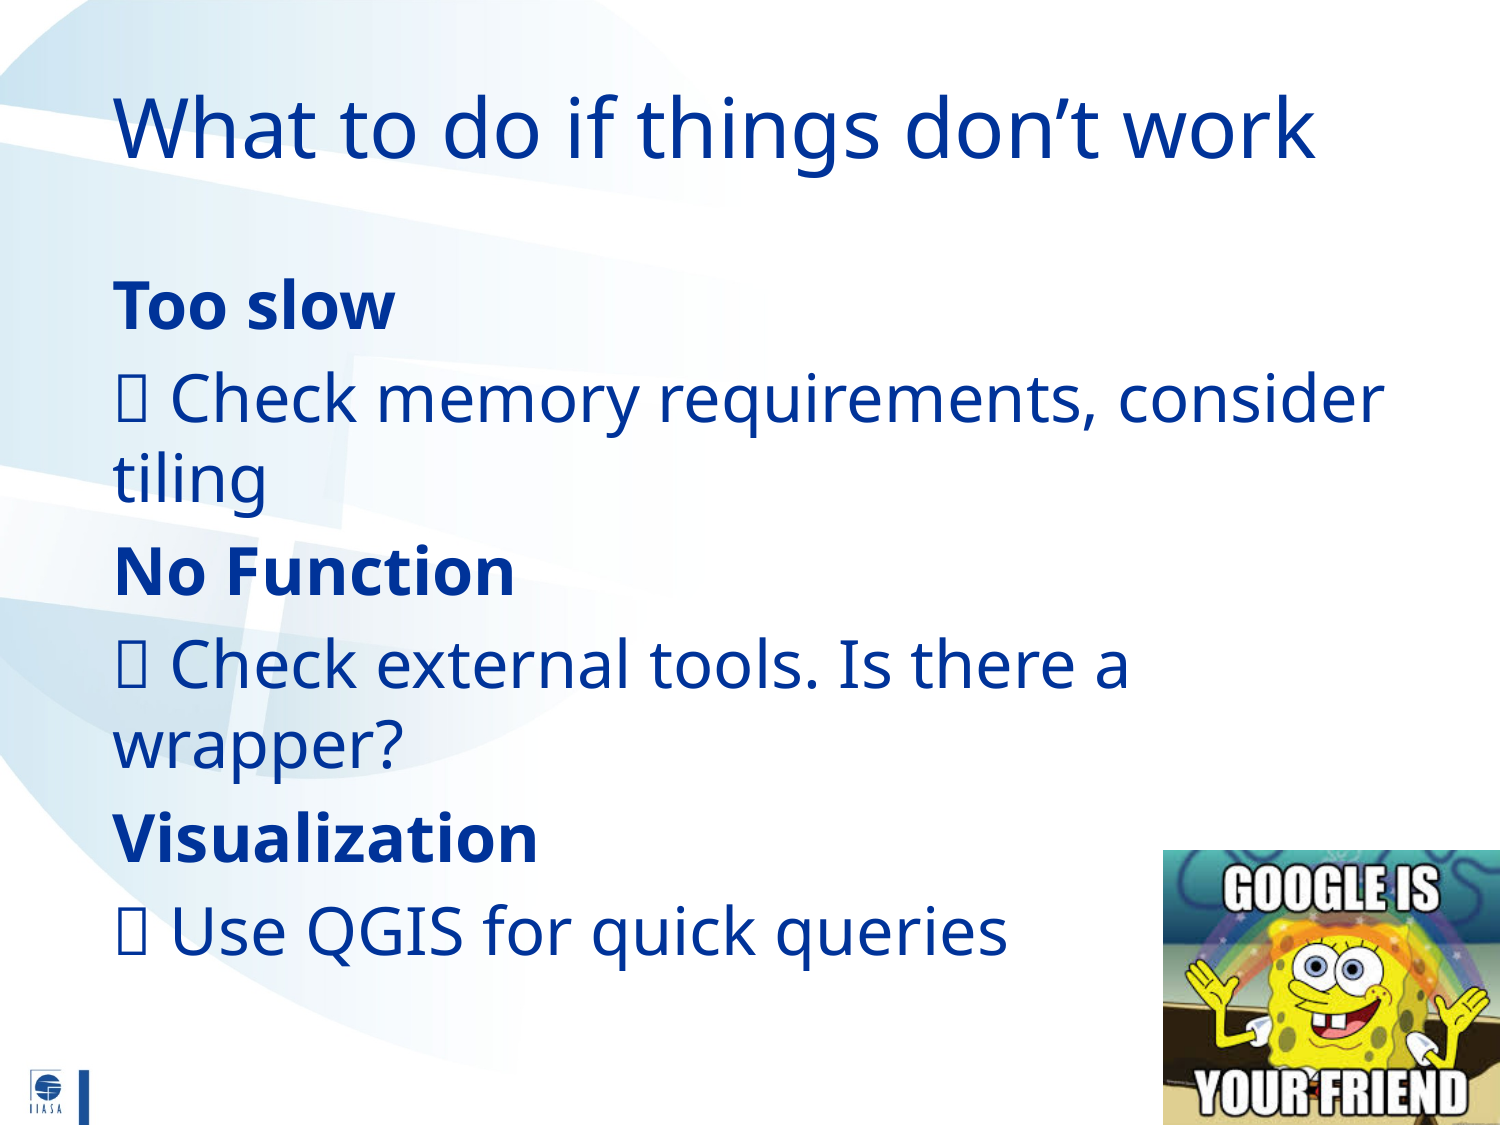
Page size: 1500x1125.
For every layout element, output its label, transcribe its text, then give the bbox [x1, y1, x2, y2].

title What to do if things don’t work [111, 74, 1425, 262]
list Too slow  Check memory requirements, consider tiling No Function  Check external tools. Is there a wrapper? Visualization  Use QGIS for quick queries [111, 262, 1425, 1006]
picture [0, 0, 1500, 1125]
